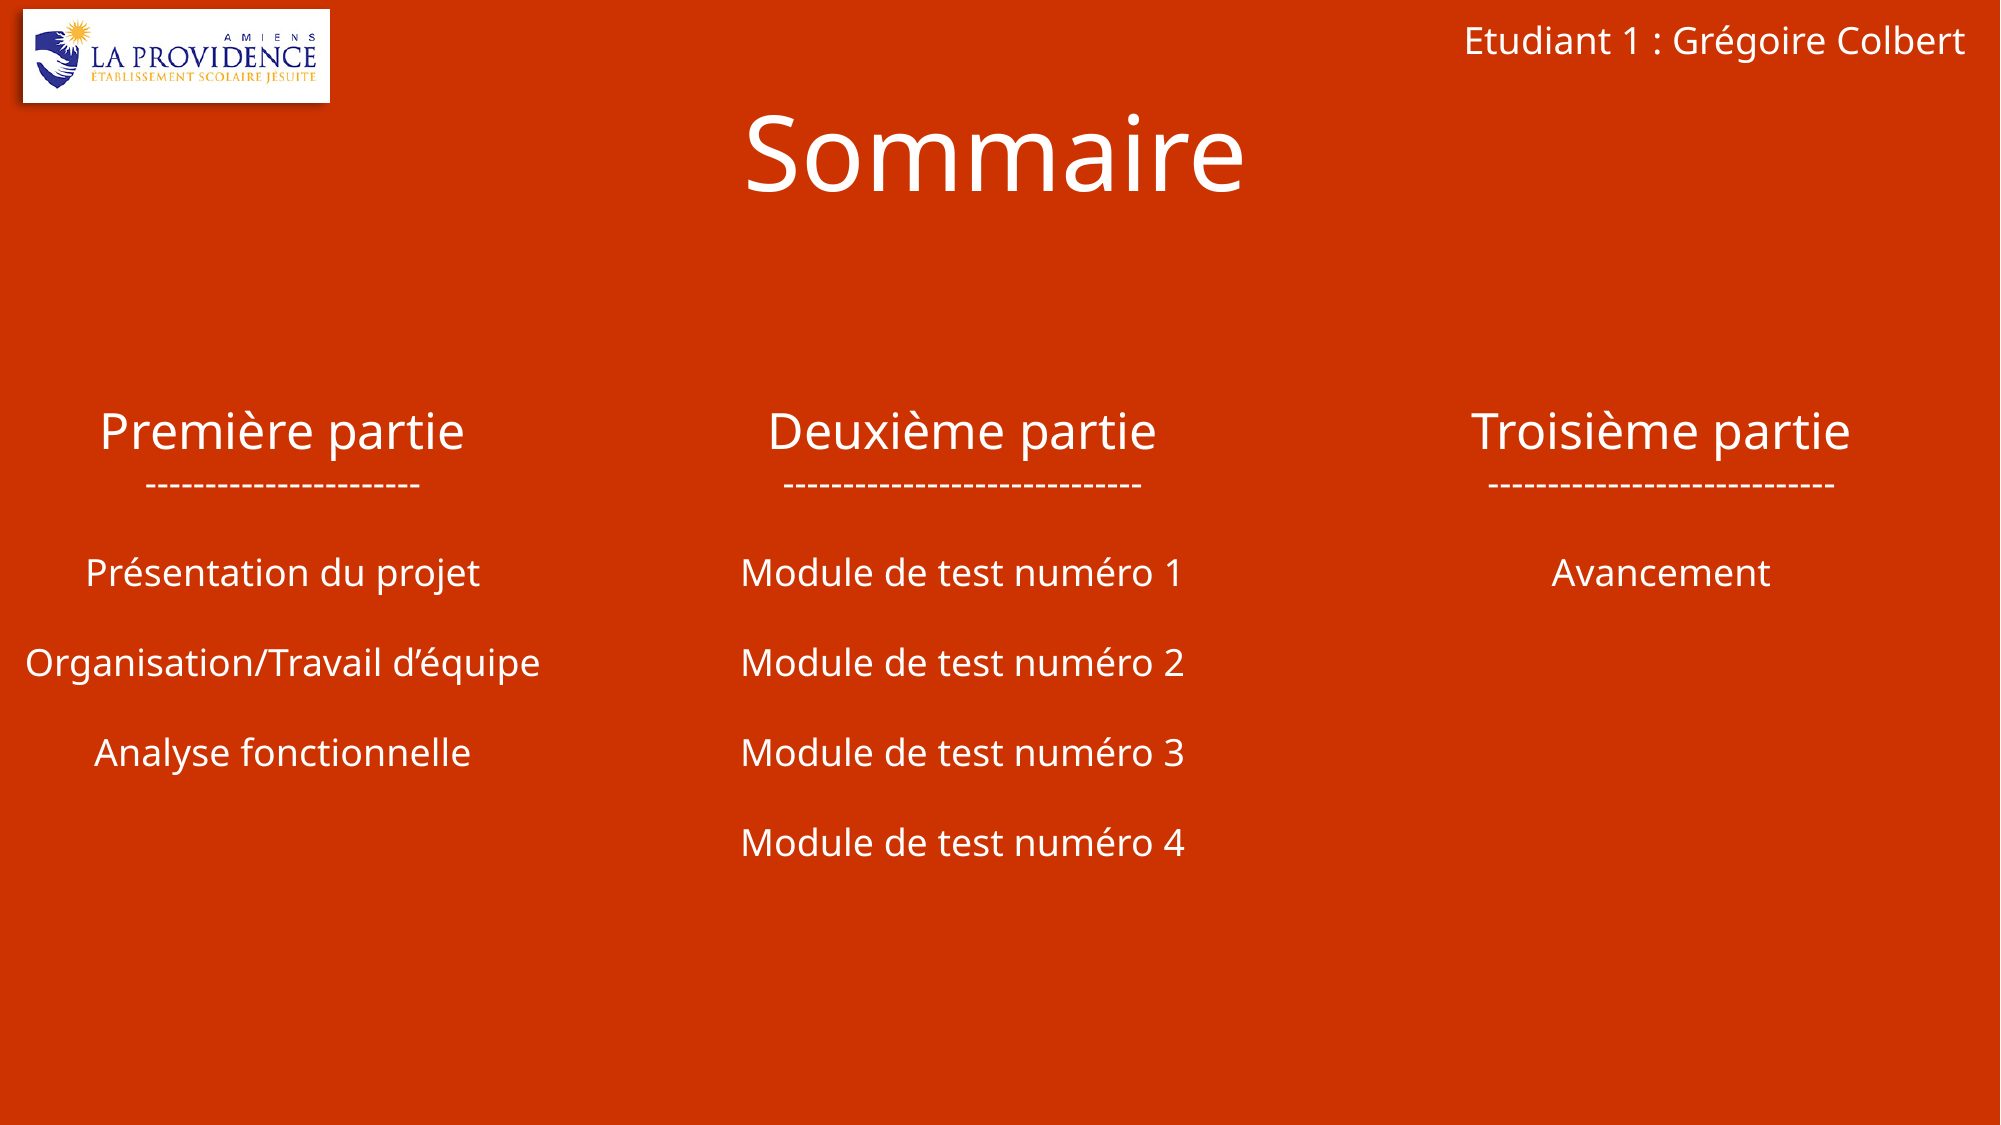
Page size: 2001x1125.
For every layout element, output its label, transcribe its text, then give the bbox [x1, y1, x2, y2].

text_box Etudiant 1 : Grégoire Colbert [1372, 9, 2000, 70]
text_box Première partie ----------------------- Présentation du projet Organisation/Travail d’équipe Analyse fonctionnelle [0, 391, 567, 862]
text_box Troisième partie ----------------------------- Avancement [1409, 391, 1914, 647]
picture [23, 9, 330, 103]
text_box Deuxième partie ------------------------------ Module de test numéro 1 Module de test numéro 2 Module de test numéro 3 Module de test numéro 4 [708, 391, 1217, 917]
title Sommaire [246, 93, 1747, 222]
